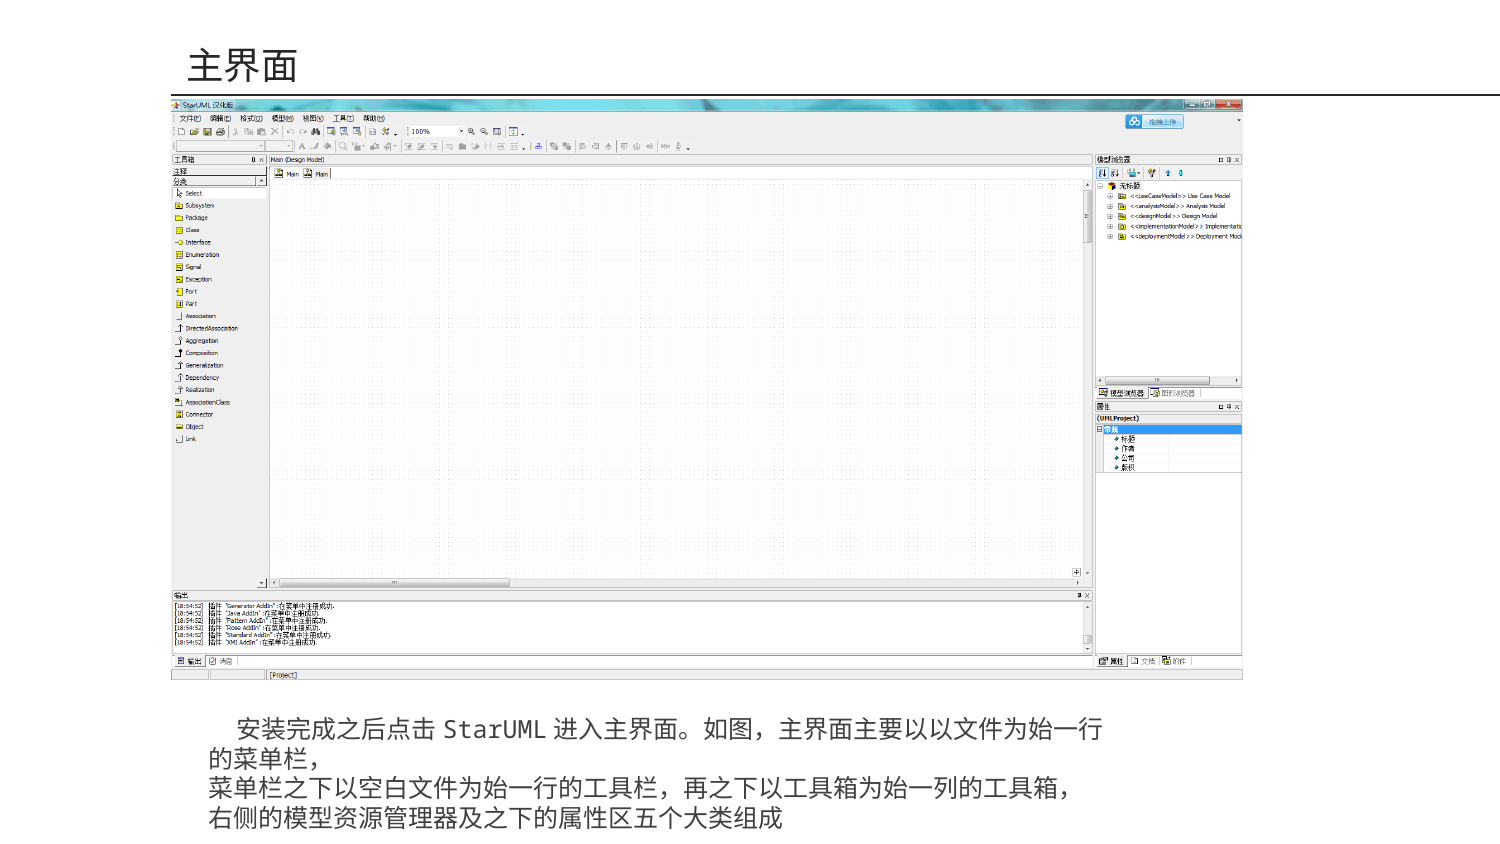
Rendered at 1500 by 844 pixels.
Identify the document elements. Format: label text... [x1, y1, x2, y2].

text_box 主界面 [171, 34, 314, 94]
picture [170, 98, 1243, 680]
text_box 安装完成之后点击StarUML进入主界面。如图，主界面主要以以文件为始一行的菜单栏， 菜单栏之下以空白文件为始一行的工具栏，再之下以工具箱为始一列的工具箱，右侧的模型资源管理器及之下的属性区五个大类组成 [193, 705, 1122, 841]
